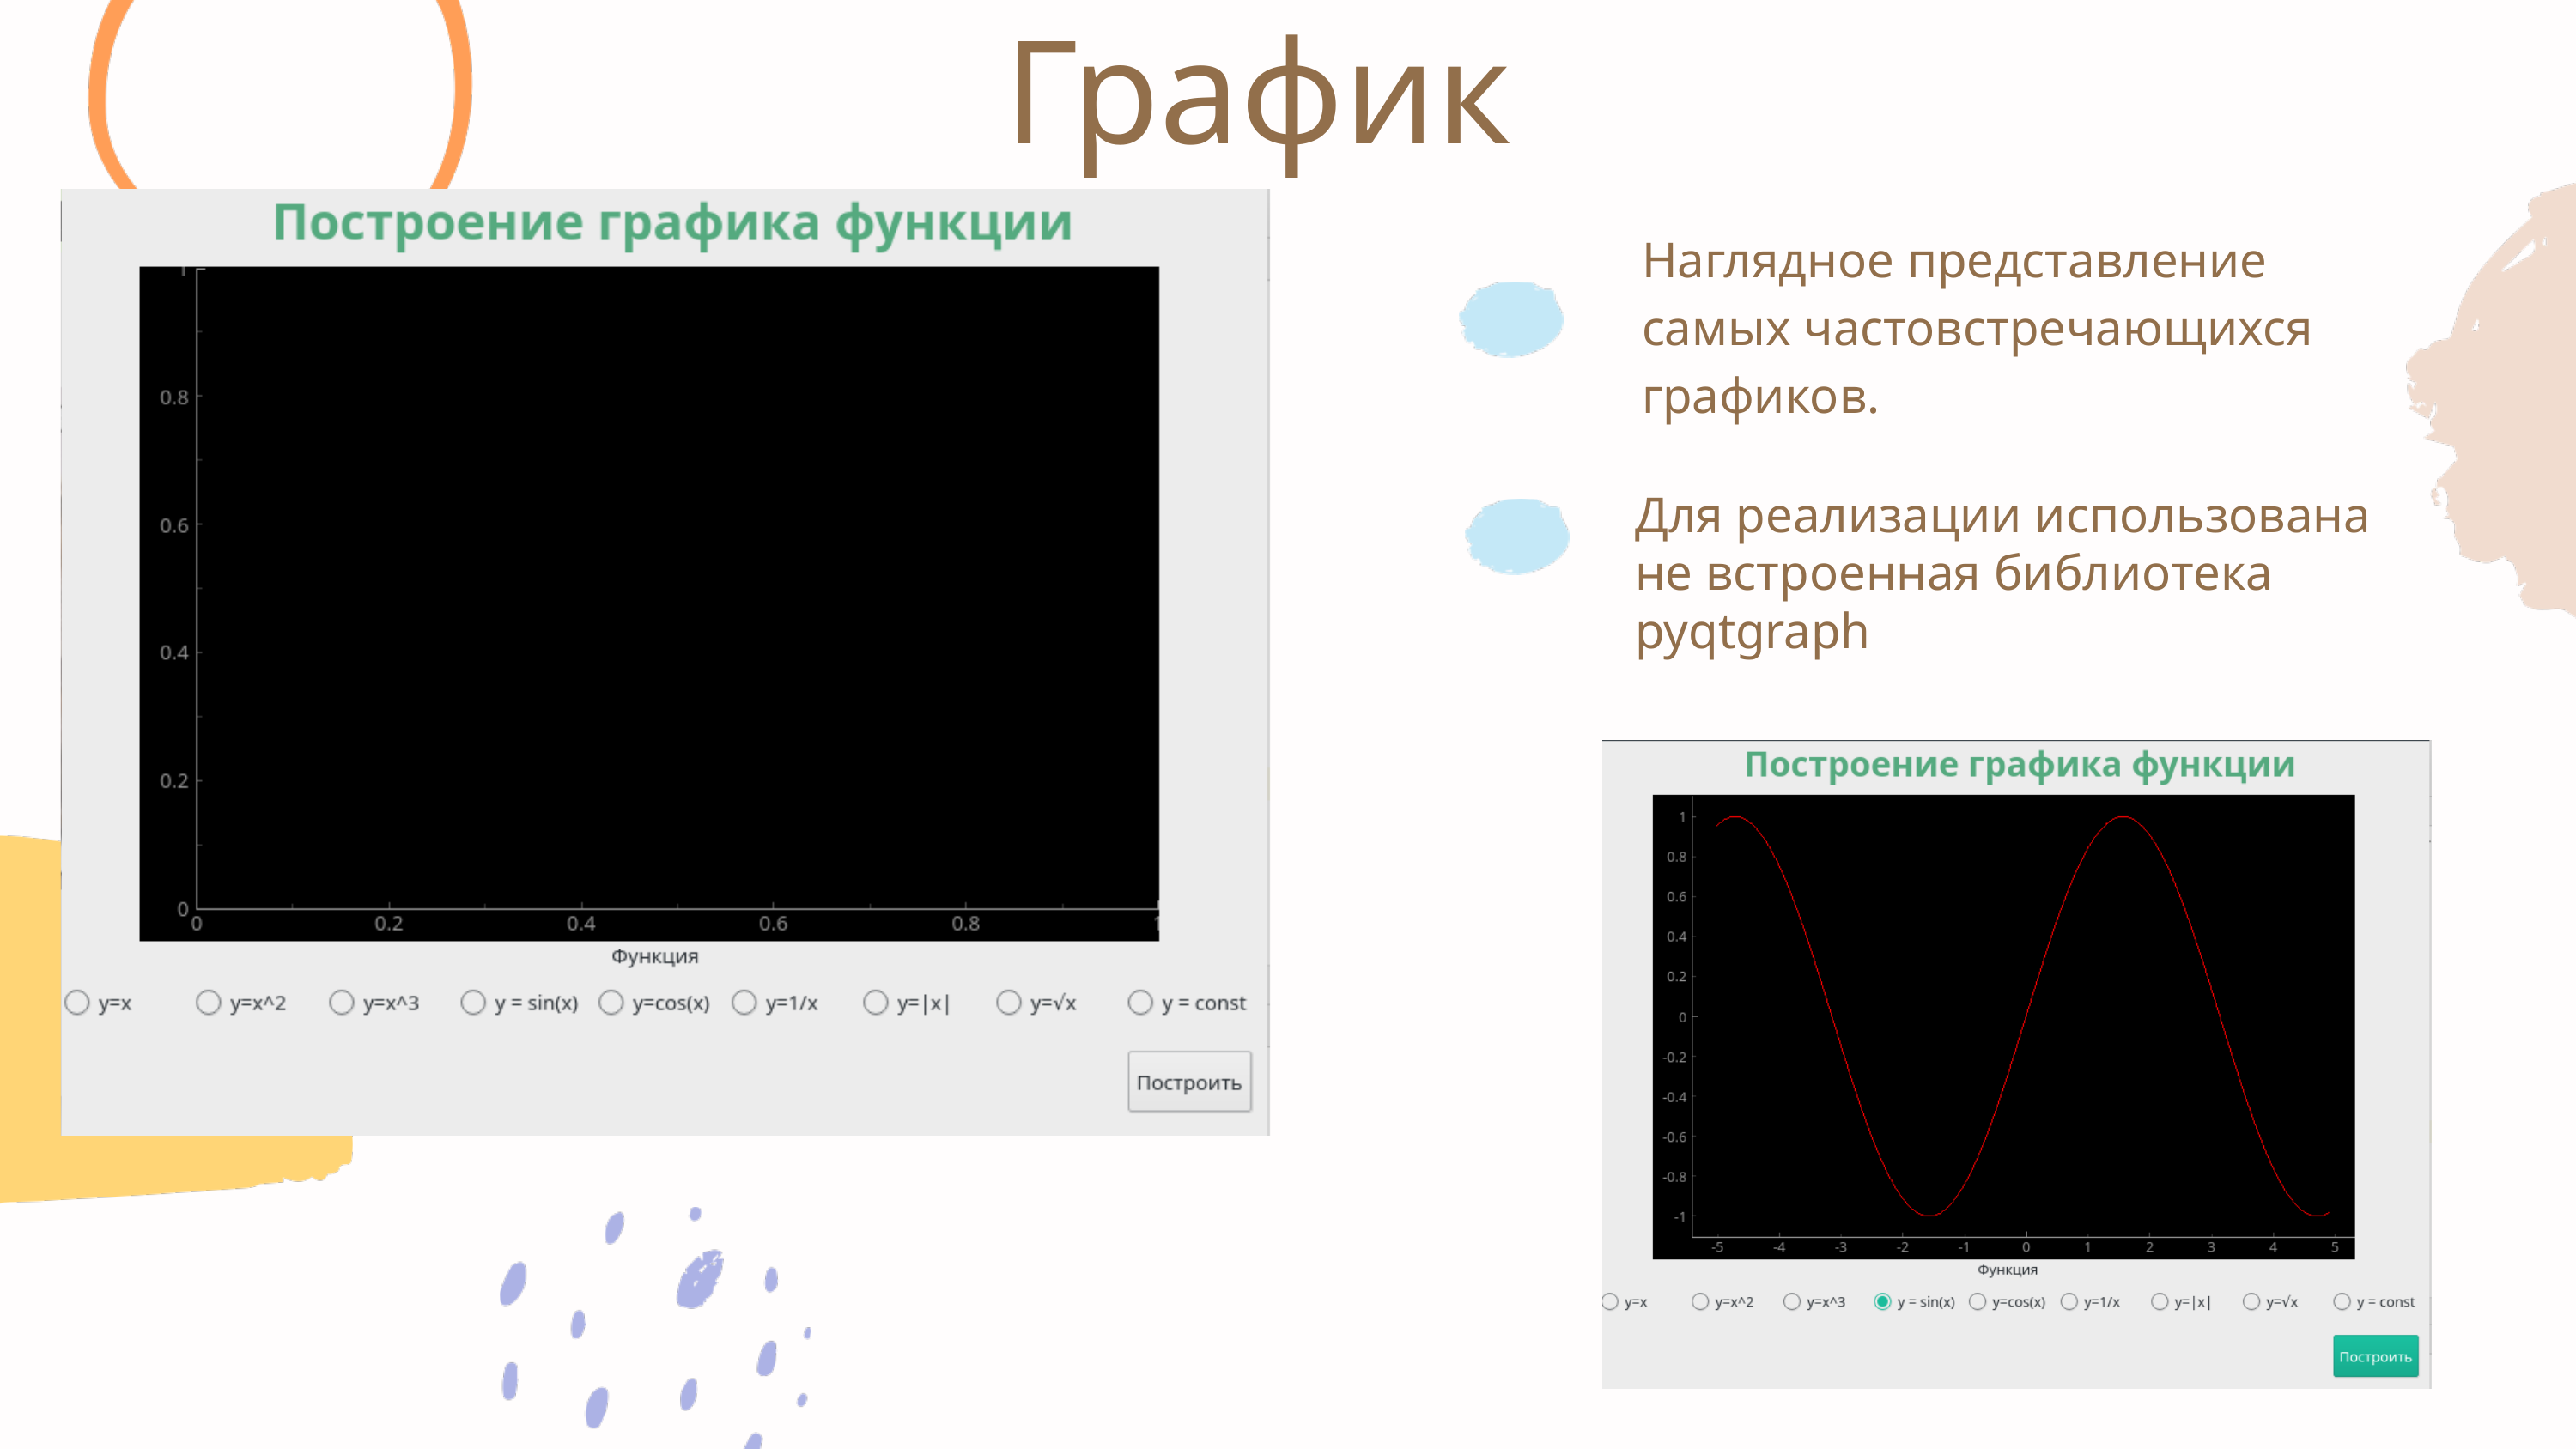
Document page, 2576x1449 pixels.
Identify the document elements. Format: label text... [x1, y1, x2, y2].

picture [2405, 130, 2576, 672]
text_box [1459, 219, 2445, 1390]
picture [500, 1206, 811, 1449]
picture [0, 0, 1271, 1210]
text_box График [1004, 15, 2576, 173]
